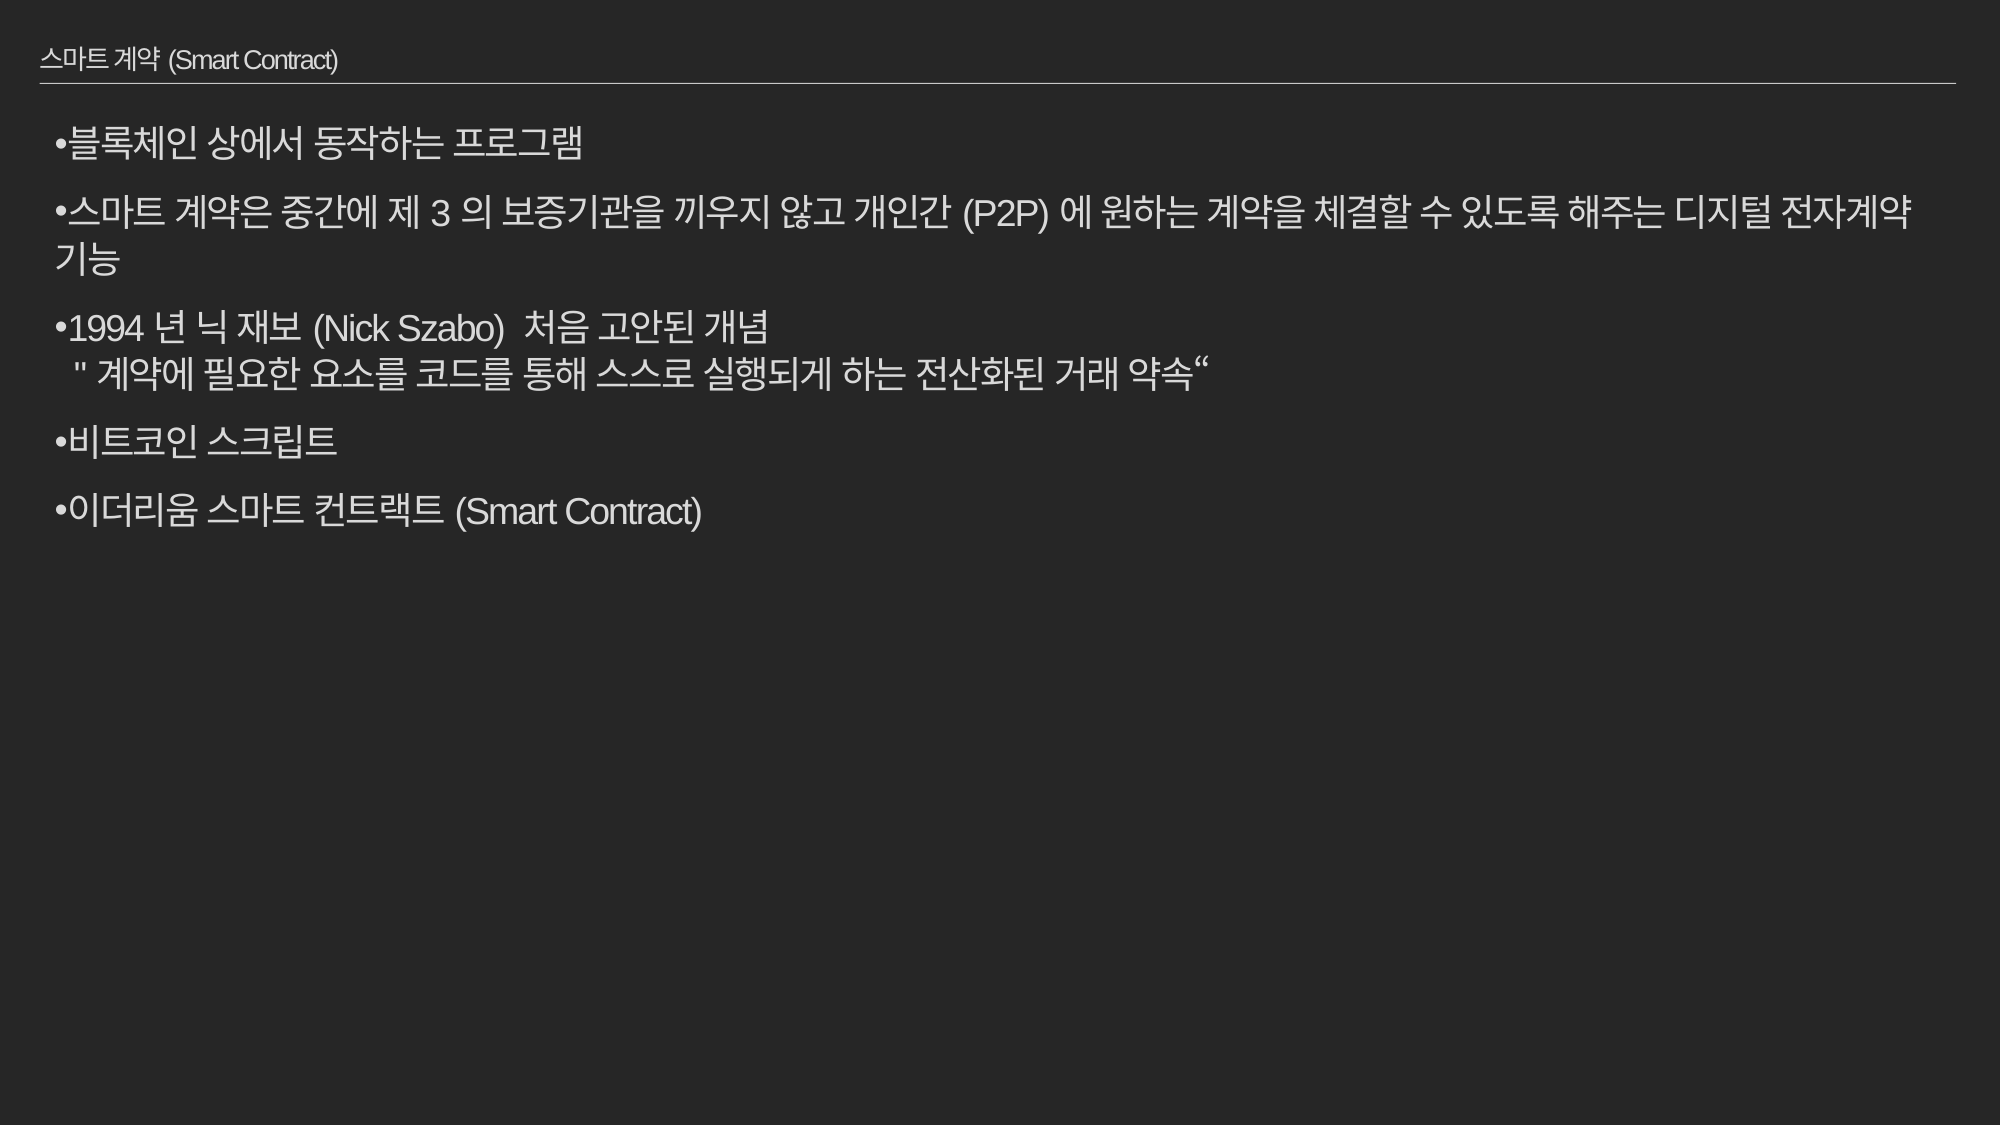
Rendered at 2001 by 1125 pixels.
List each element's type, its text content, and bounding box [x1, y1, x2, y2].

list 블록체인 상에서 동작하는 프로그램 스마트 계약은 중간에 제3의 보증기관을 끼우지 않고 개인간(P2P)에 원하는 계약을 체결할 수 있도록 해주는 디지털 전자계약 기능 1994년 닉 재보(Nick Szabo) 처음 고안된 개념 "계약에 필요한 요소를 코드를 통해 스스로 실행되게 하는 전산화된 거래 약속“ 비트코인 스크립트 이더리움 스마트 컨트랙트(Smart Contract) [39, 110, 1957, 825]
title 스마트 계약(Smart Contract) [39, 31, 1961, 84]
